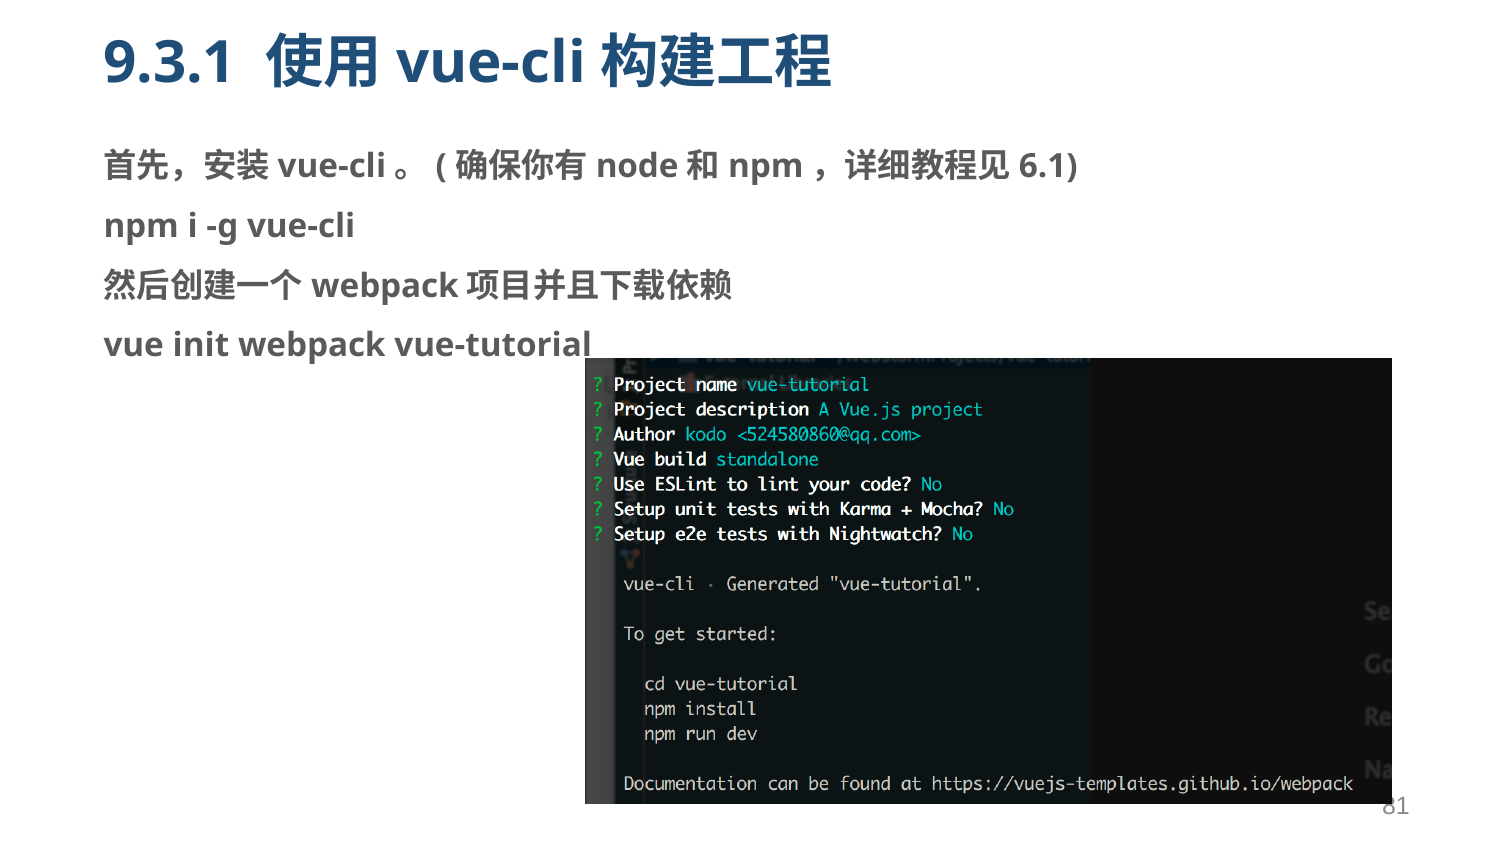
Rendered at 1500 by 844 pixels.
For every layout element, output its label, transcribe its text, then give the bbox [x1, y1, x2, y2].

list 首先，安装vue-cli。(确保你有node和npm，详细教程见6.1) npm i -g vue-cli 然后创建一个webpack项目并且下载依赖 vue init webpack vue-tutorial [88, 116, 1439, 718]
title 9.3.1 使用vue-cli构建工程 [88, 32, 1278, 116]
slide_number 81 [1074, 782, 1425, 827]
picture [585, 358, 1392, 805]
